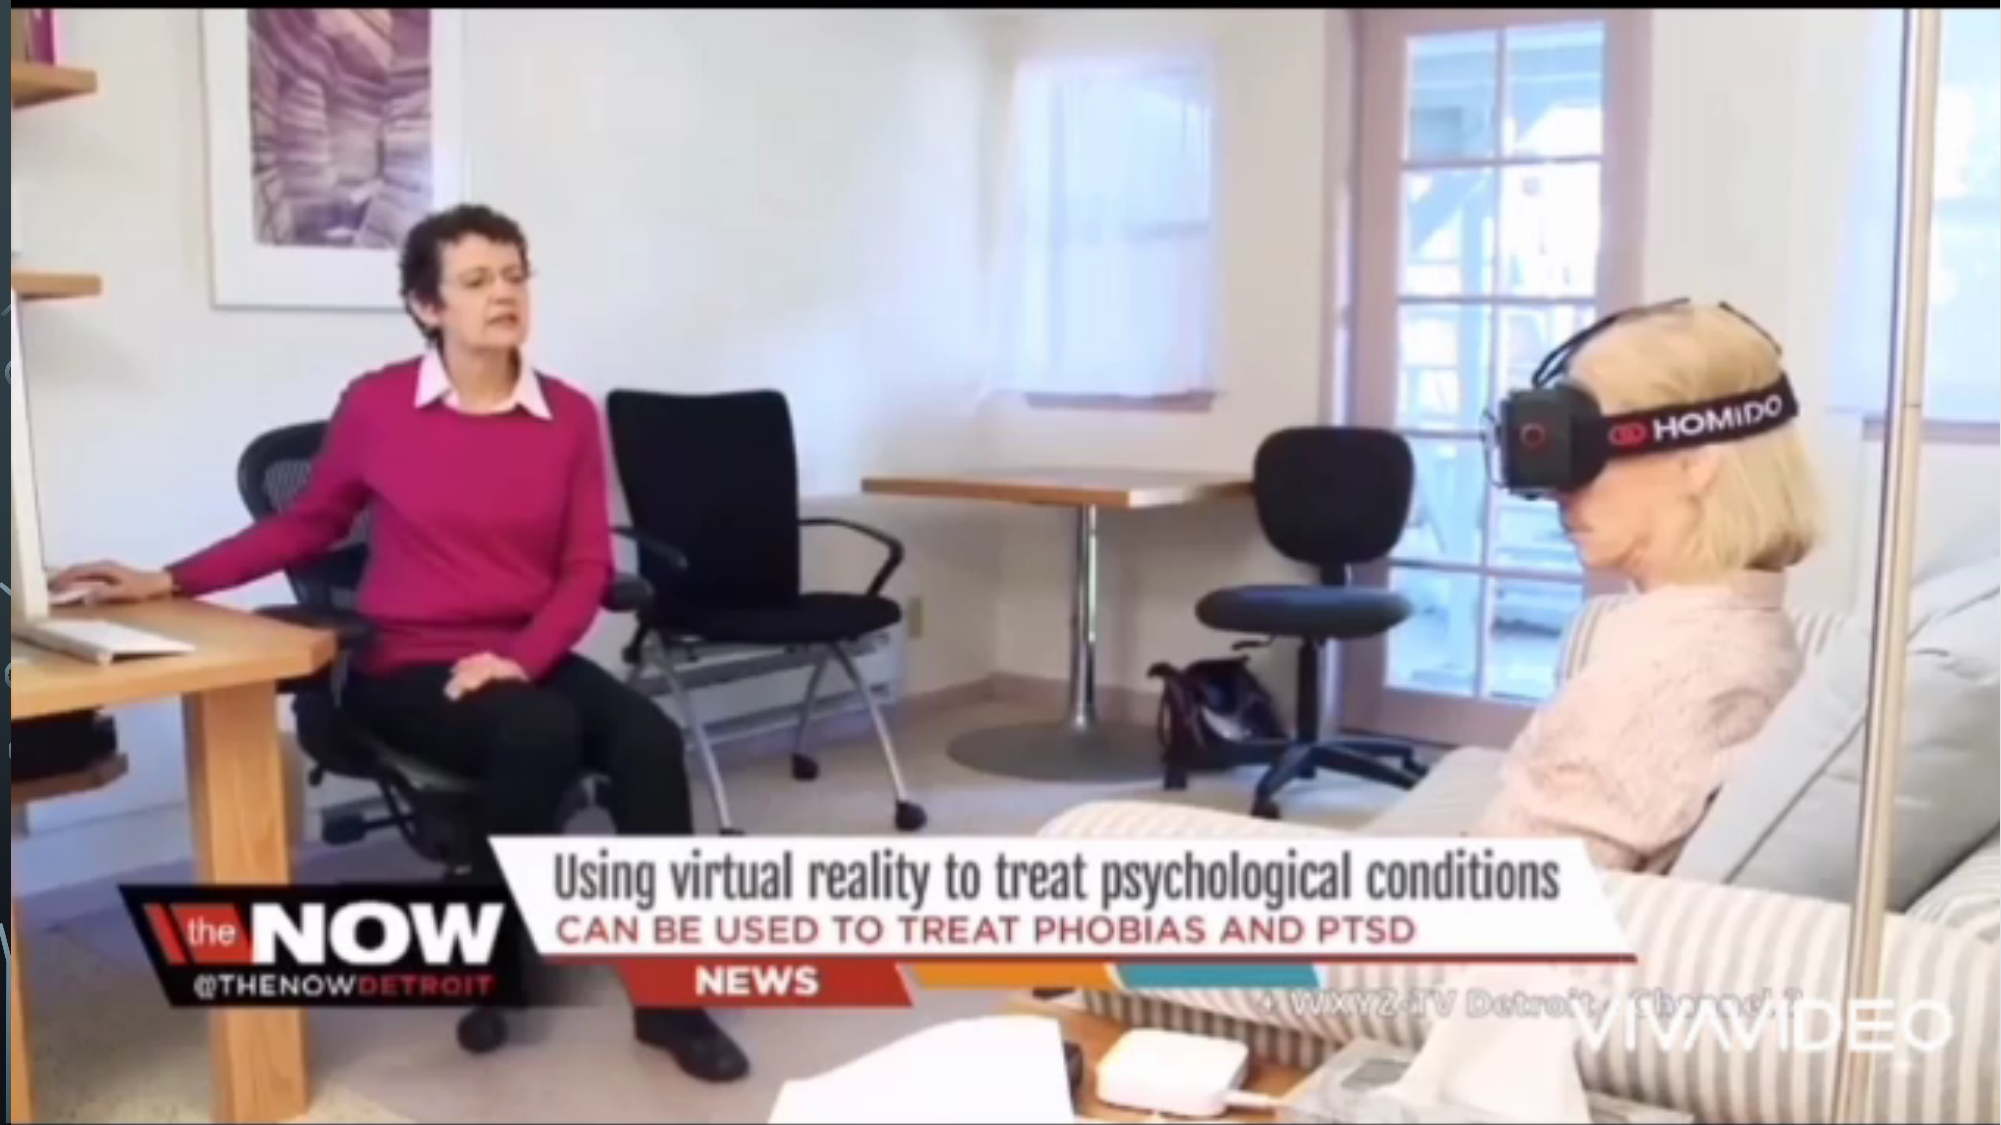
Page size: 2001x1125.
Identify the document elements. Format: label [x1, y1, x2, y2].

text_box [10, 0, 2000, 1125]
